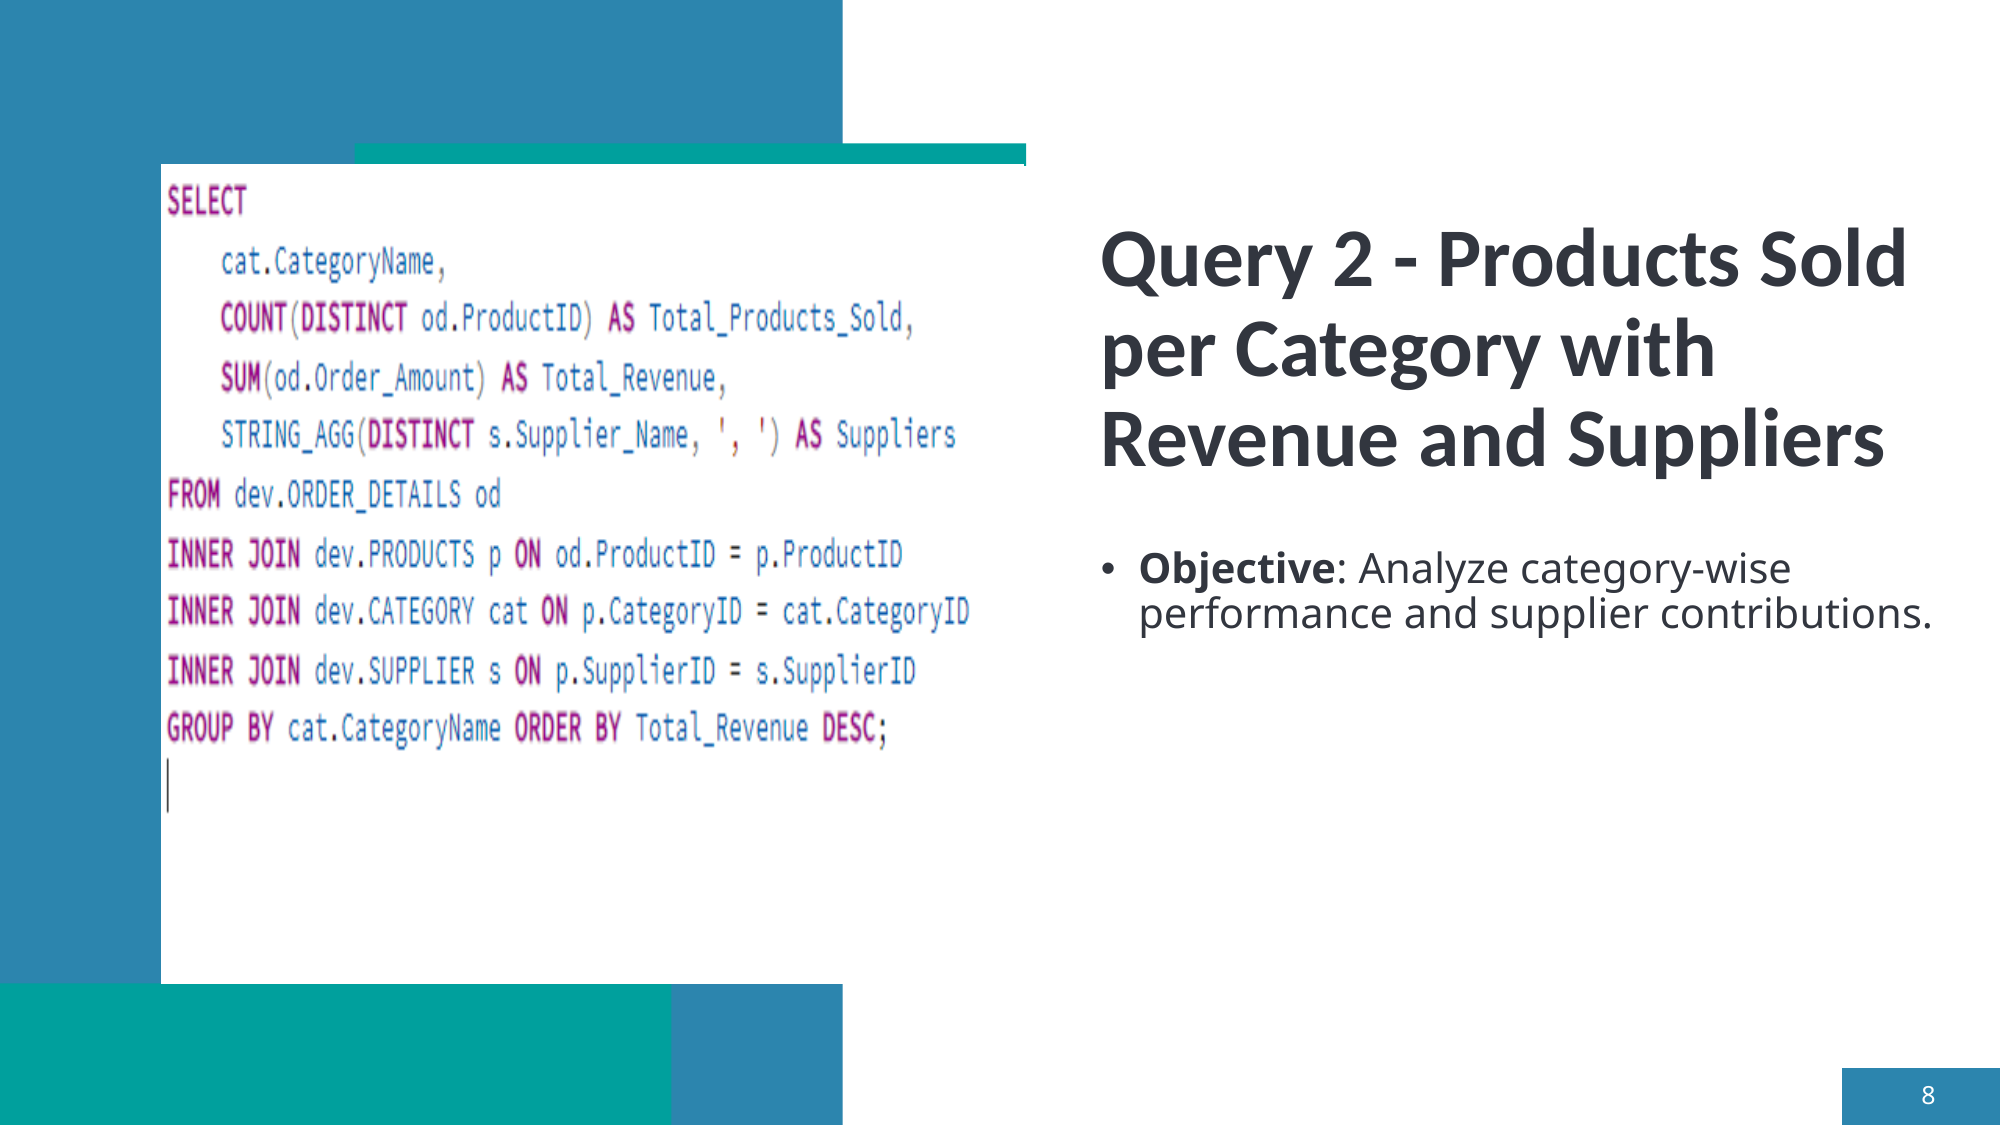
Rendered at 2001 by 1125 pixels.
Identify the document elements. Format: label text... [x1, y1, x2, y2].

title Query 2 - Products Sold per Category with Revenue and Suppliers [1085, 128, 1951, 493]
list Objective: Analyze category-wise performance and supplier contributions. [1085, 540, 1951, 984]
slide_number 8 [1889, 1079, 1951, 1114]
picture [161, 164, 1024, 984]
